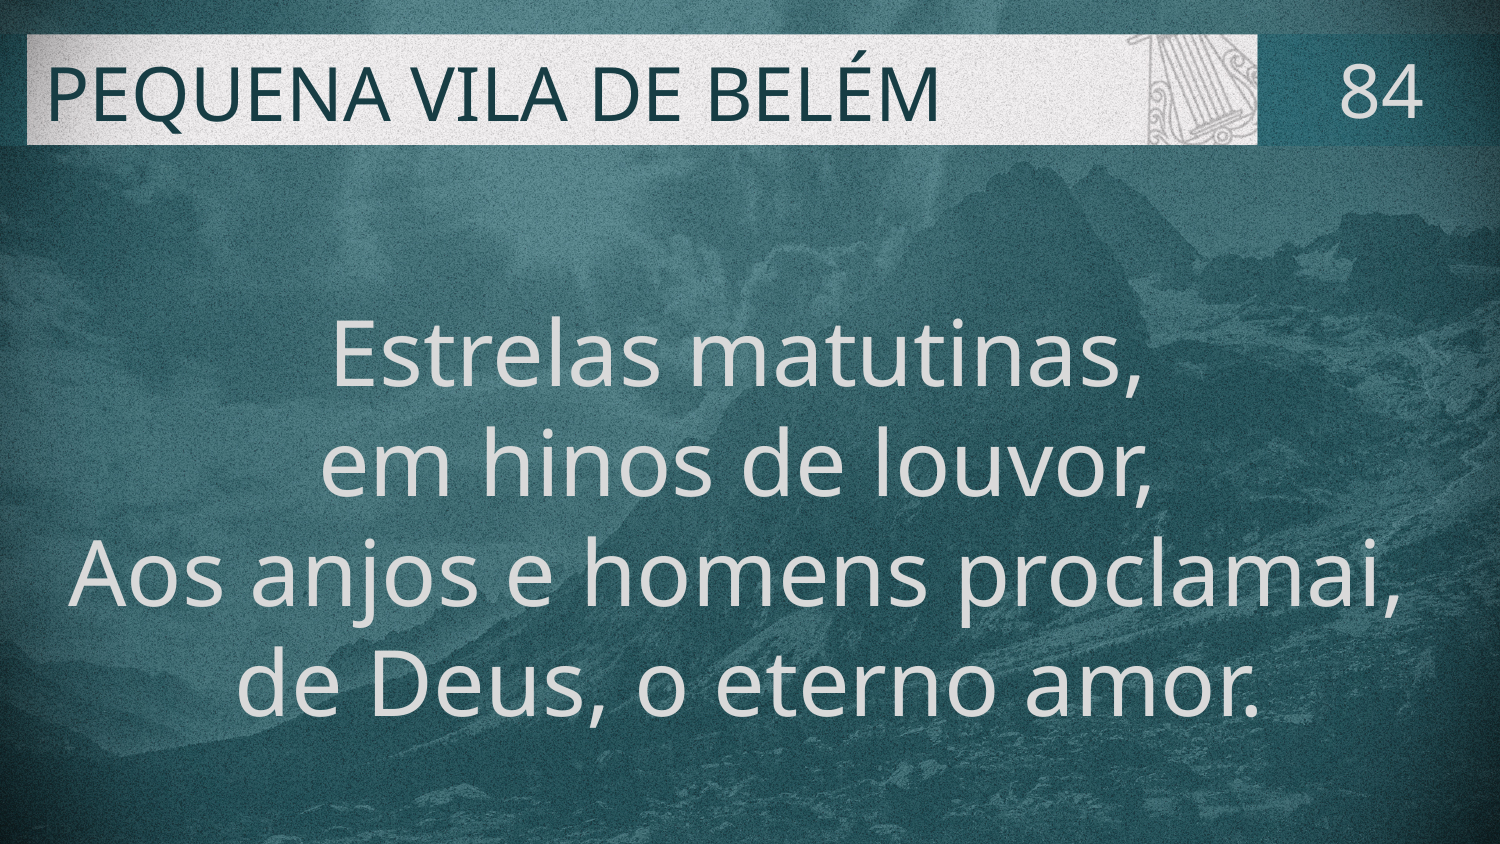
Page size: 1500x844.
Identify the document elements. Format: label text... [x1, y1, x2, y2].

picture [0, 0, 1500, 185]
title PEQUENA VILA DE BELÉM [29, 33, 1258, 151]
list 84 [1281, 36, 1483, 143]
list Estrelas matutinas, em hinos de louvor, Aos anjos e homens proclamai, de Deus, o eterno amor. [0, 185, 1500, 844]
